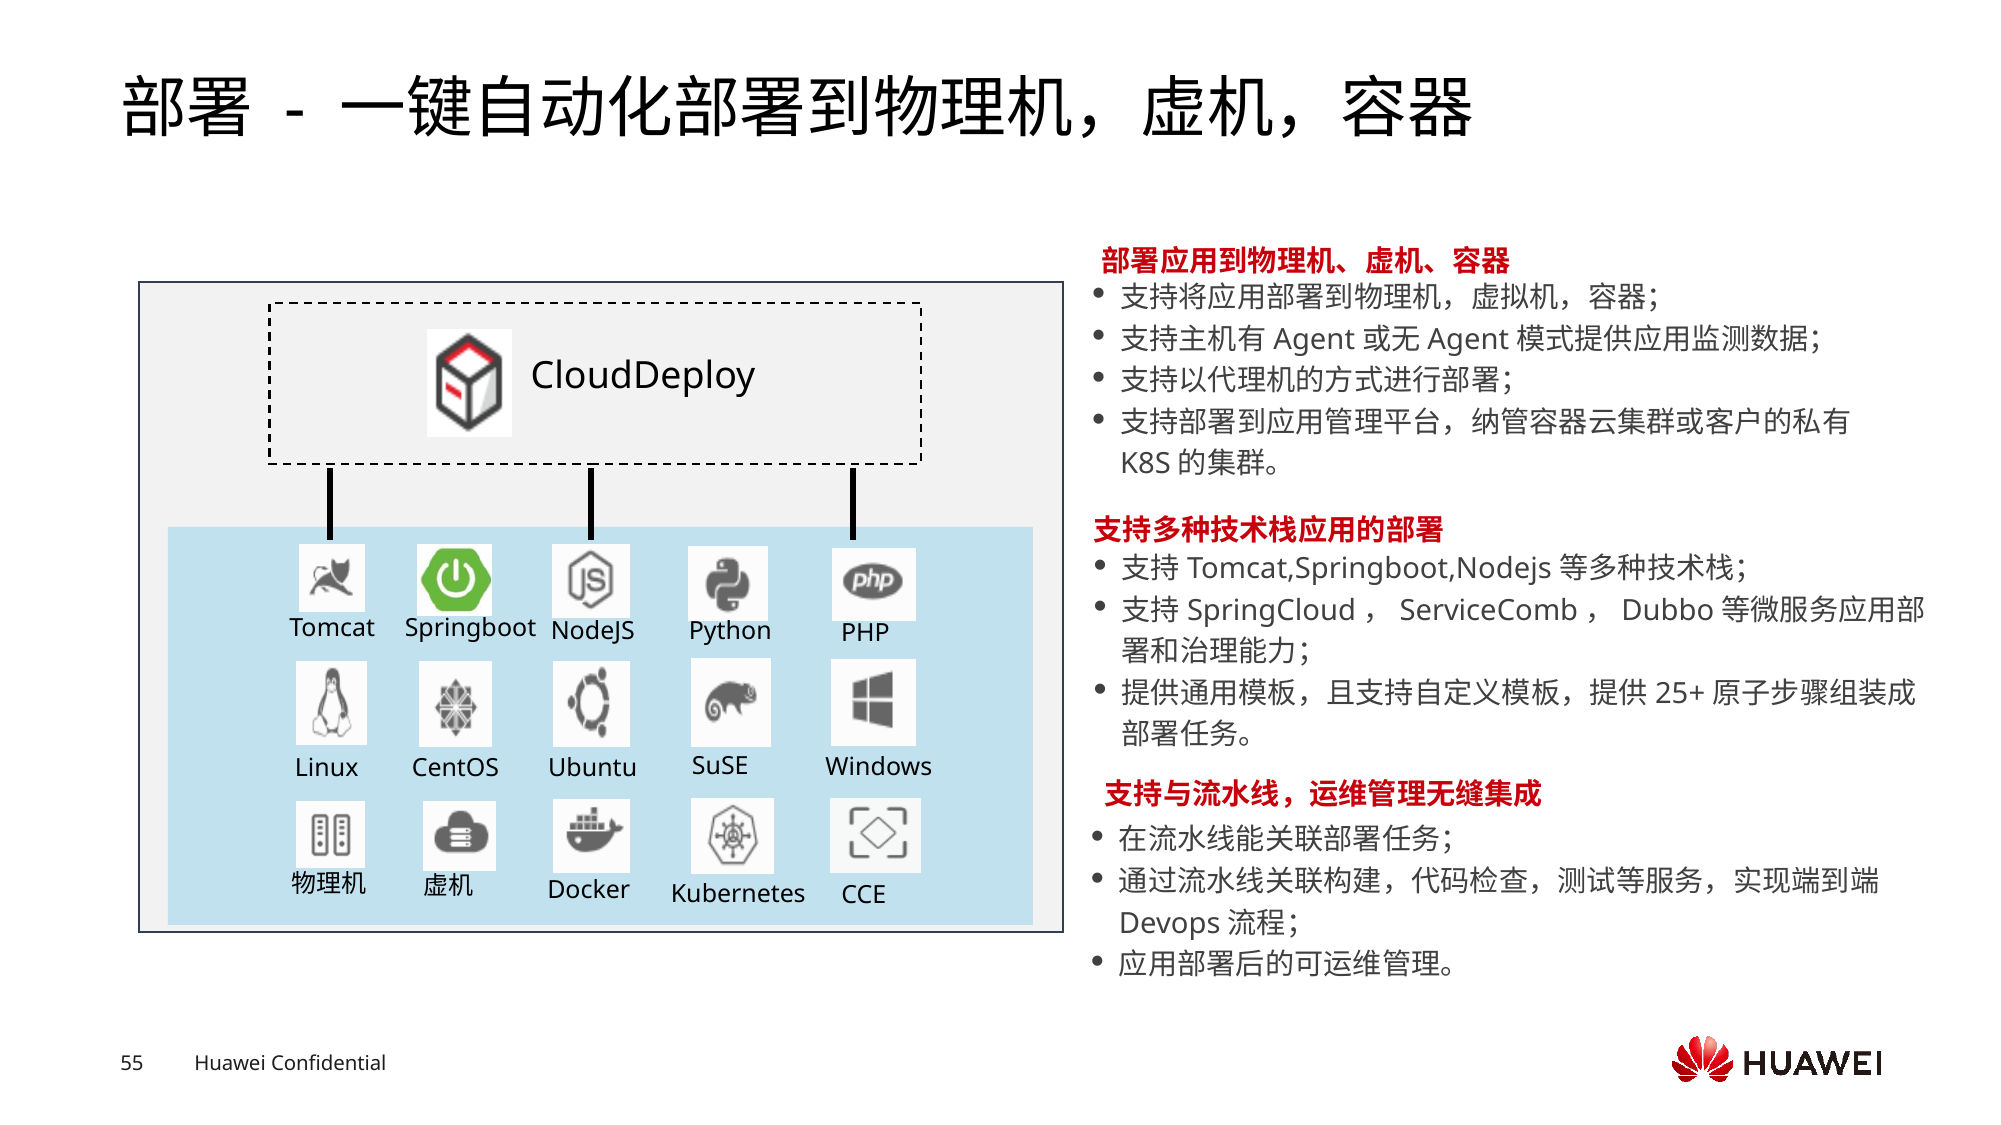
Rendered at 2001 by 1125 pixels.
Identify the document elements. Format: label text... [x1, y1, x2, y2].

picture [1672, 1036, 1881, 1082]
title 部署 - 一键自动化部署到物理机，虚机，容器 [120, 73, 1880, 238]
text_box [1090, 223, 1934, 972]
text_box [138, 282, 1063, 932]
